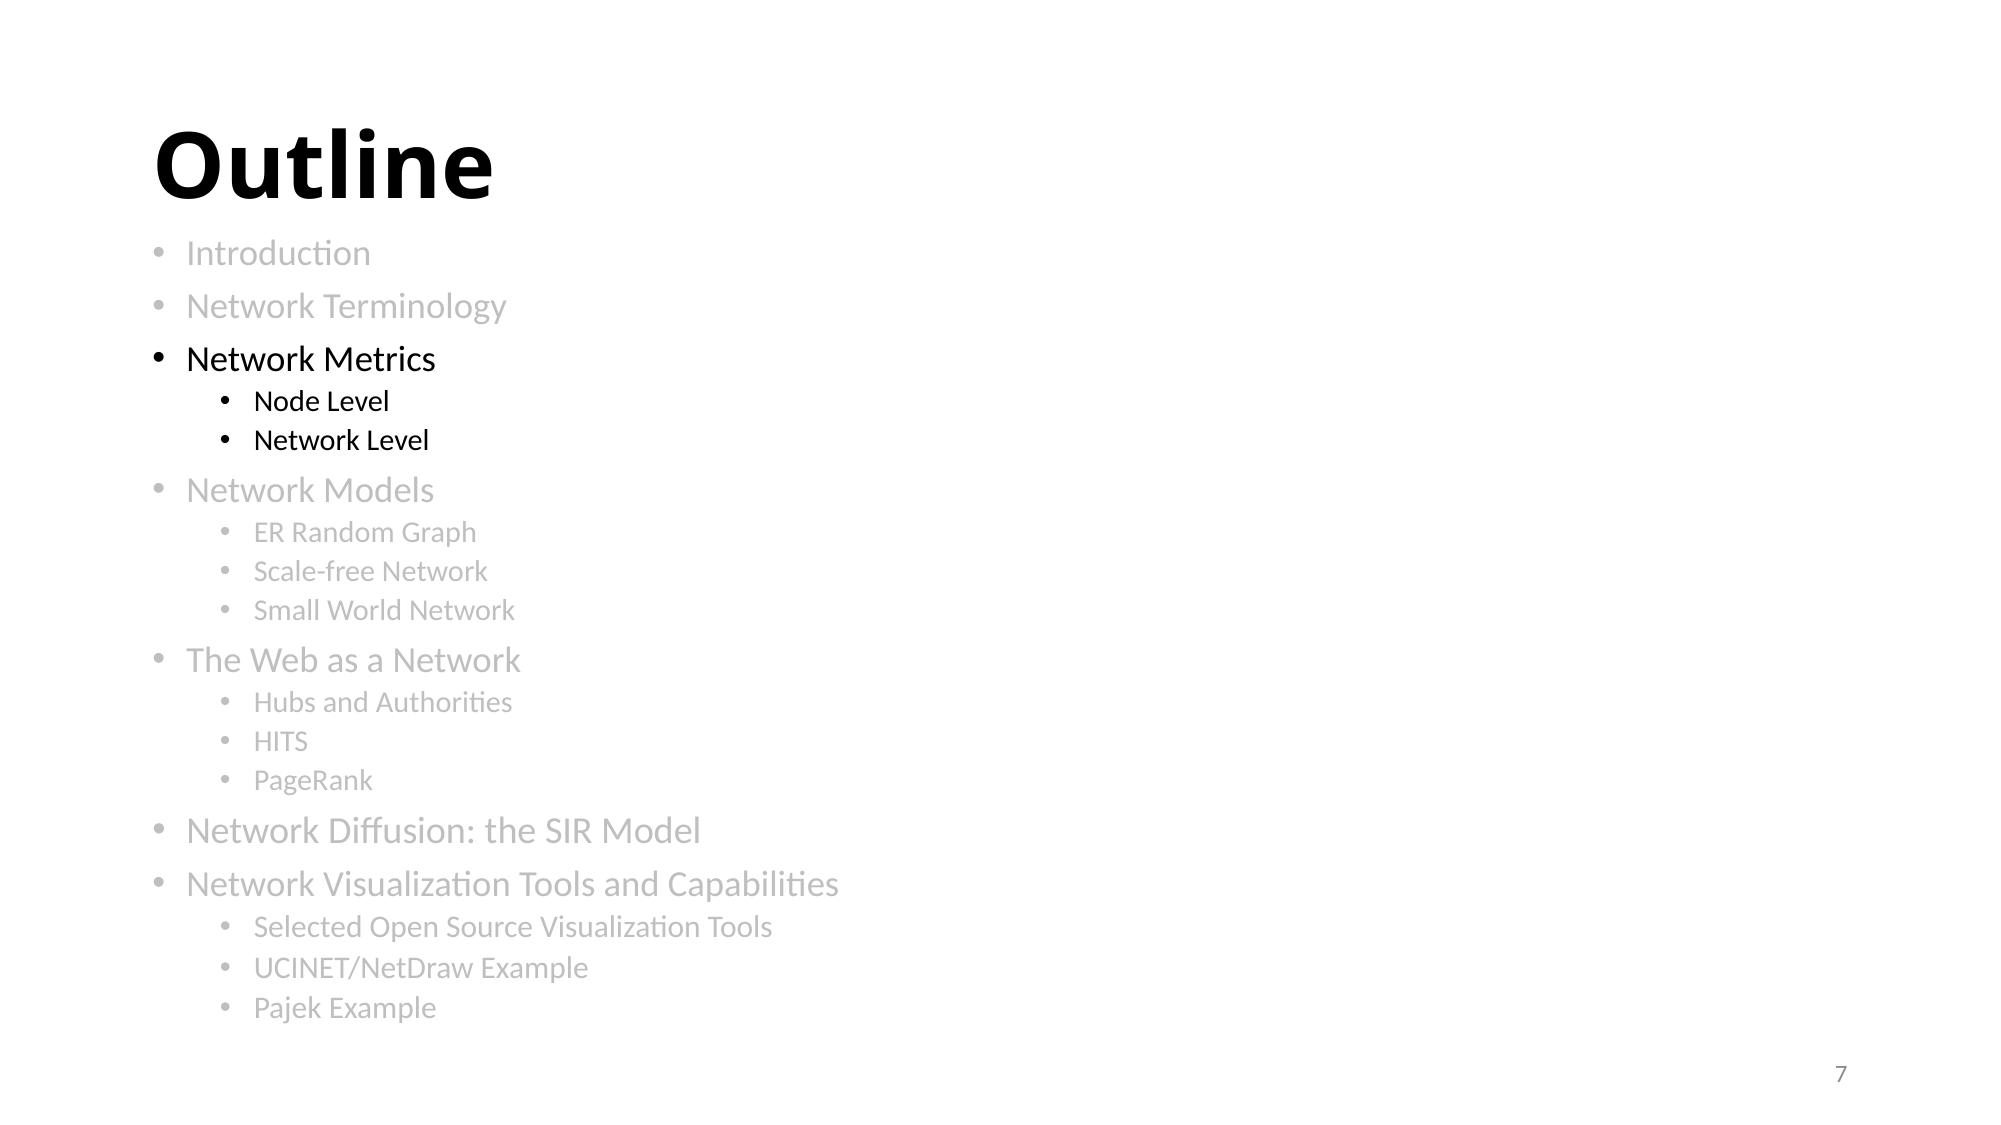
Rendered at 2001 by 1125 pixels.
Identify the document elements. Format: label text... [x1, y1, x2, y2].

list Introduction Network Terminology Network Metrics Node Level Network Level Network Models ER Random Graph Scale-free Network Small World Network The Web as a Network Hubs and Authorities HITS PageRank Network Diffusion: the SIR Model Network Visualization Tools and Capabilities Selected Open Source Visualization Tools UCINET/NetDraw Example Pajek Example [137, 226, 1863, 1043]
slide_number 7 [1412, 1042, 1863, 1103]
title Outline [137, 59, 1863, 226]
